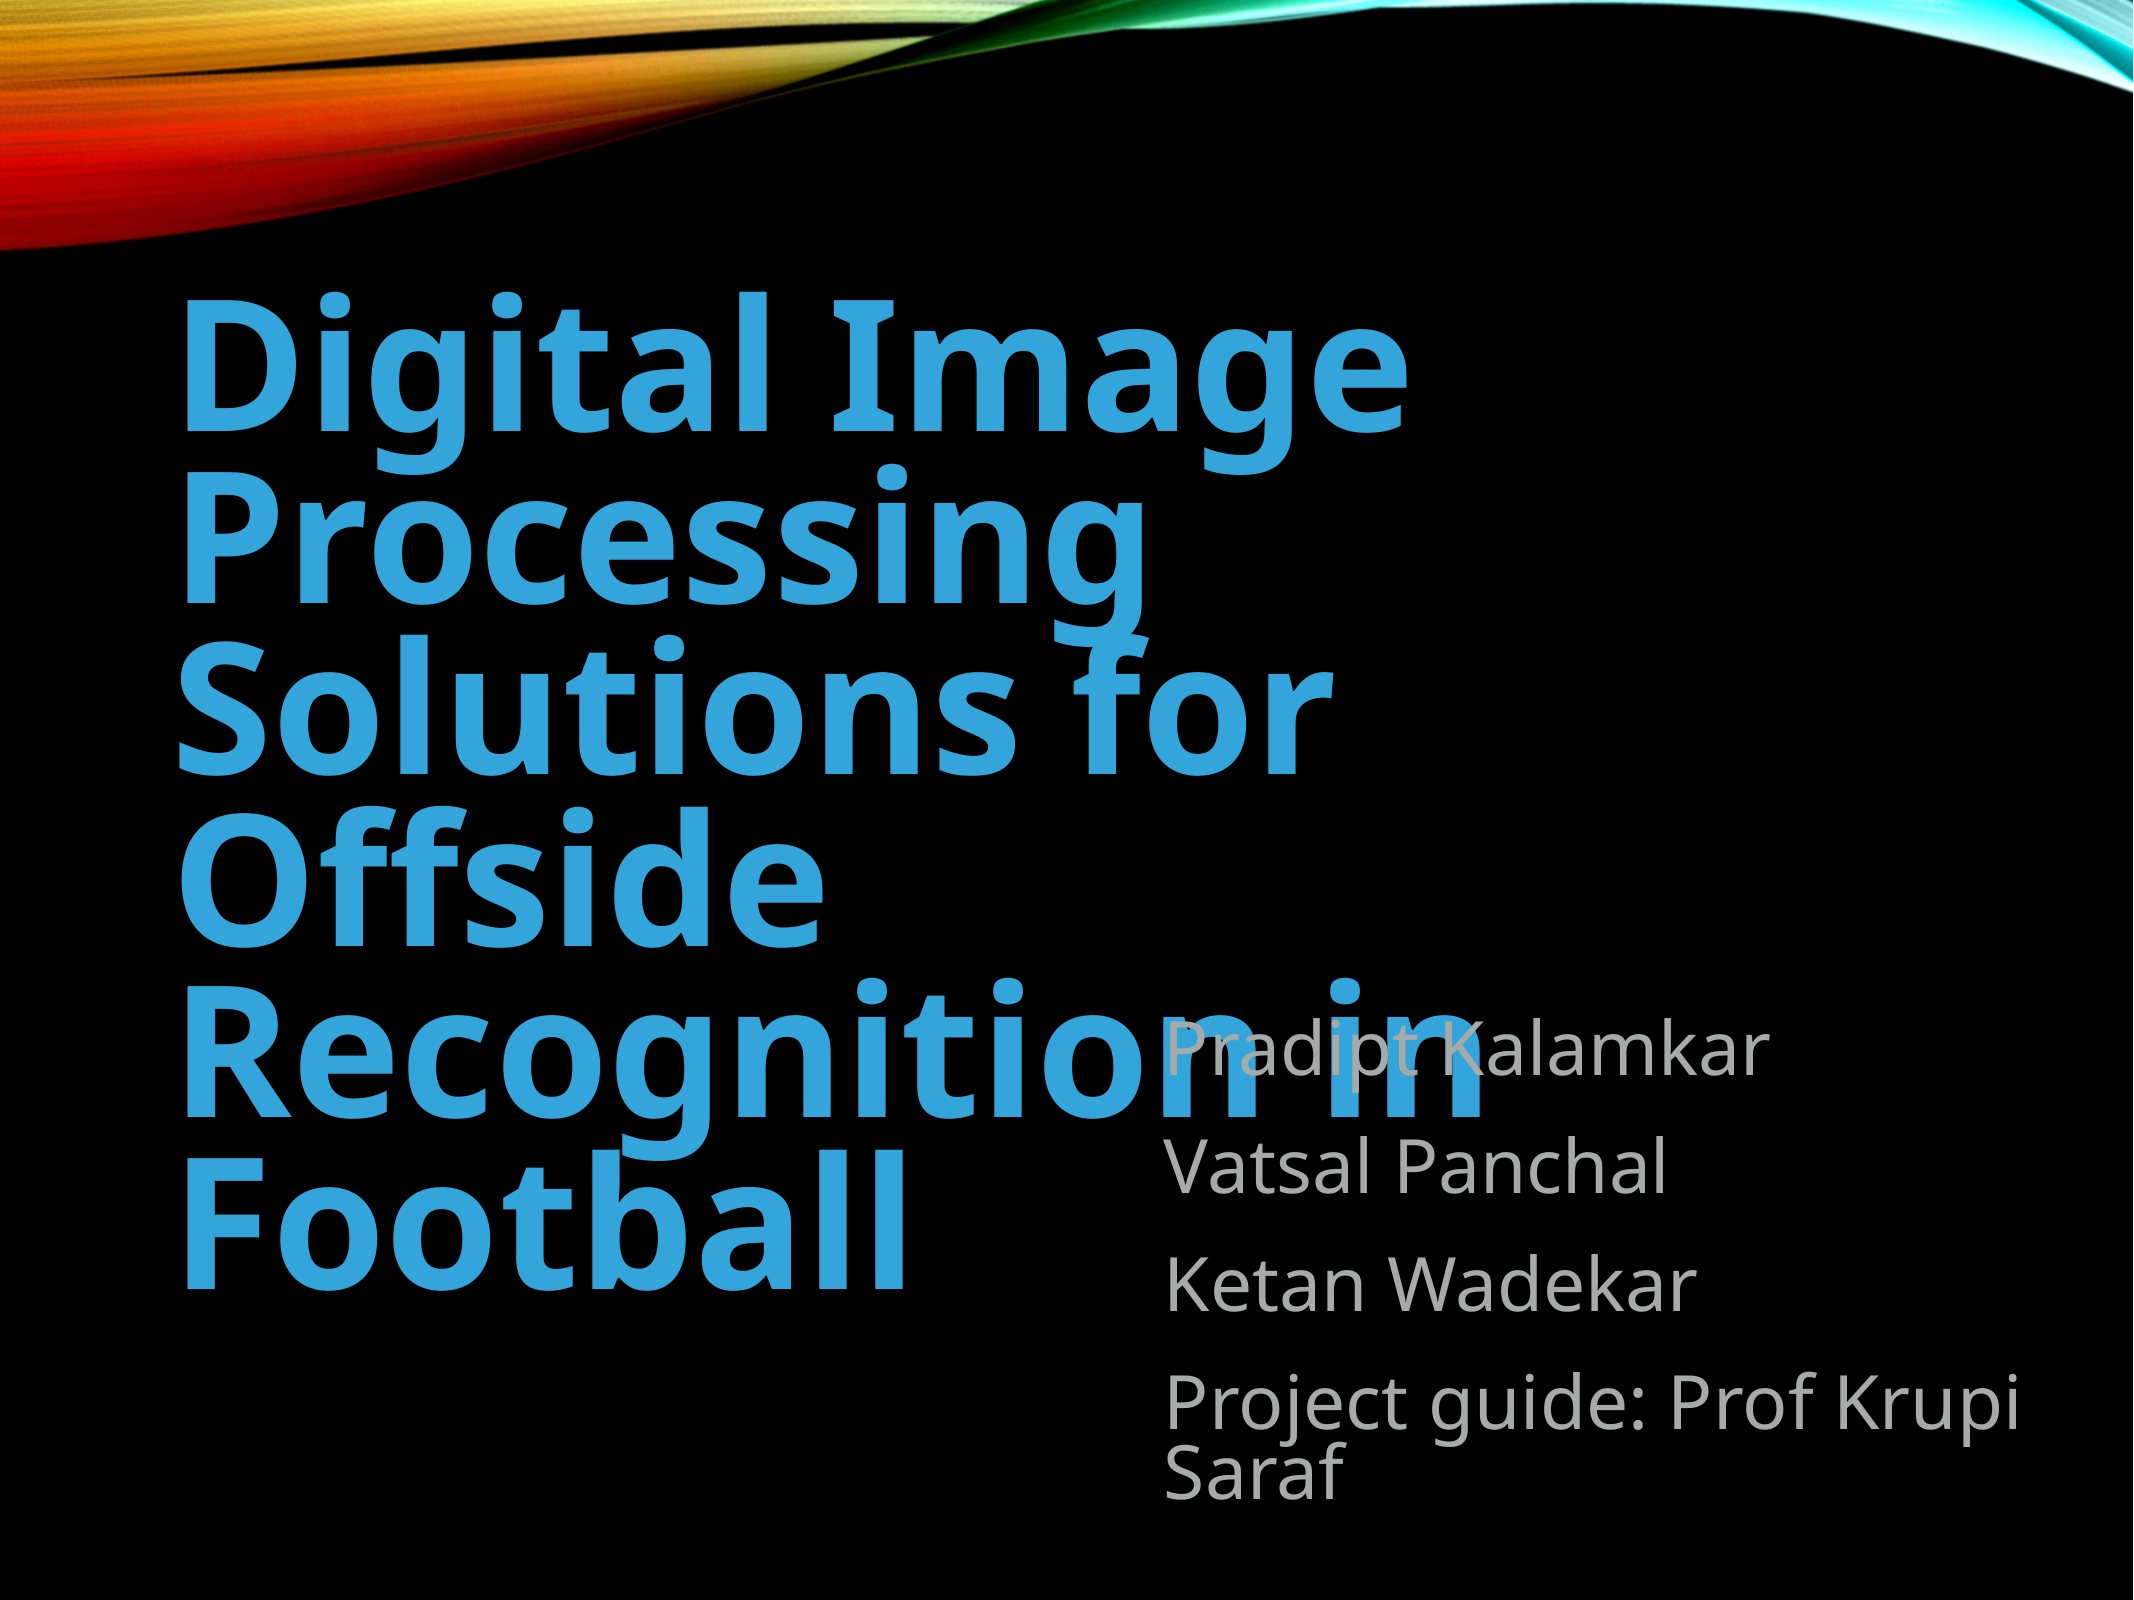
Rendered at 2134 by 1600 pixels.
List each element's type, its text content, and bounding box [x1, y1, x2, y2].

picture [0, 0, 2134, 253]
text_box Digital Image Processing Solutions for Offside Recognition in Football [157, 209, 1937, 1084]
text_box Pradipt Kalamkar Vatsal Panchal Ketan Wadekar Project guide: Prof Krupi Saraf [1149, 987, 2107, 1507]
